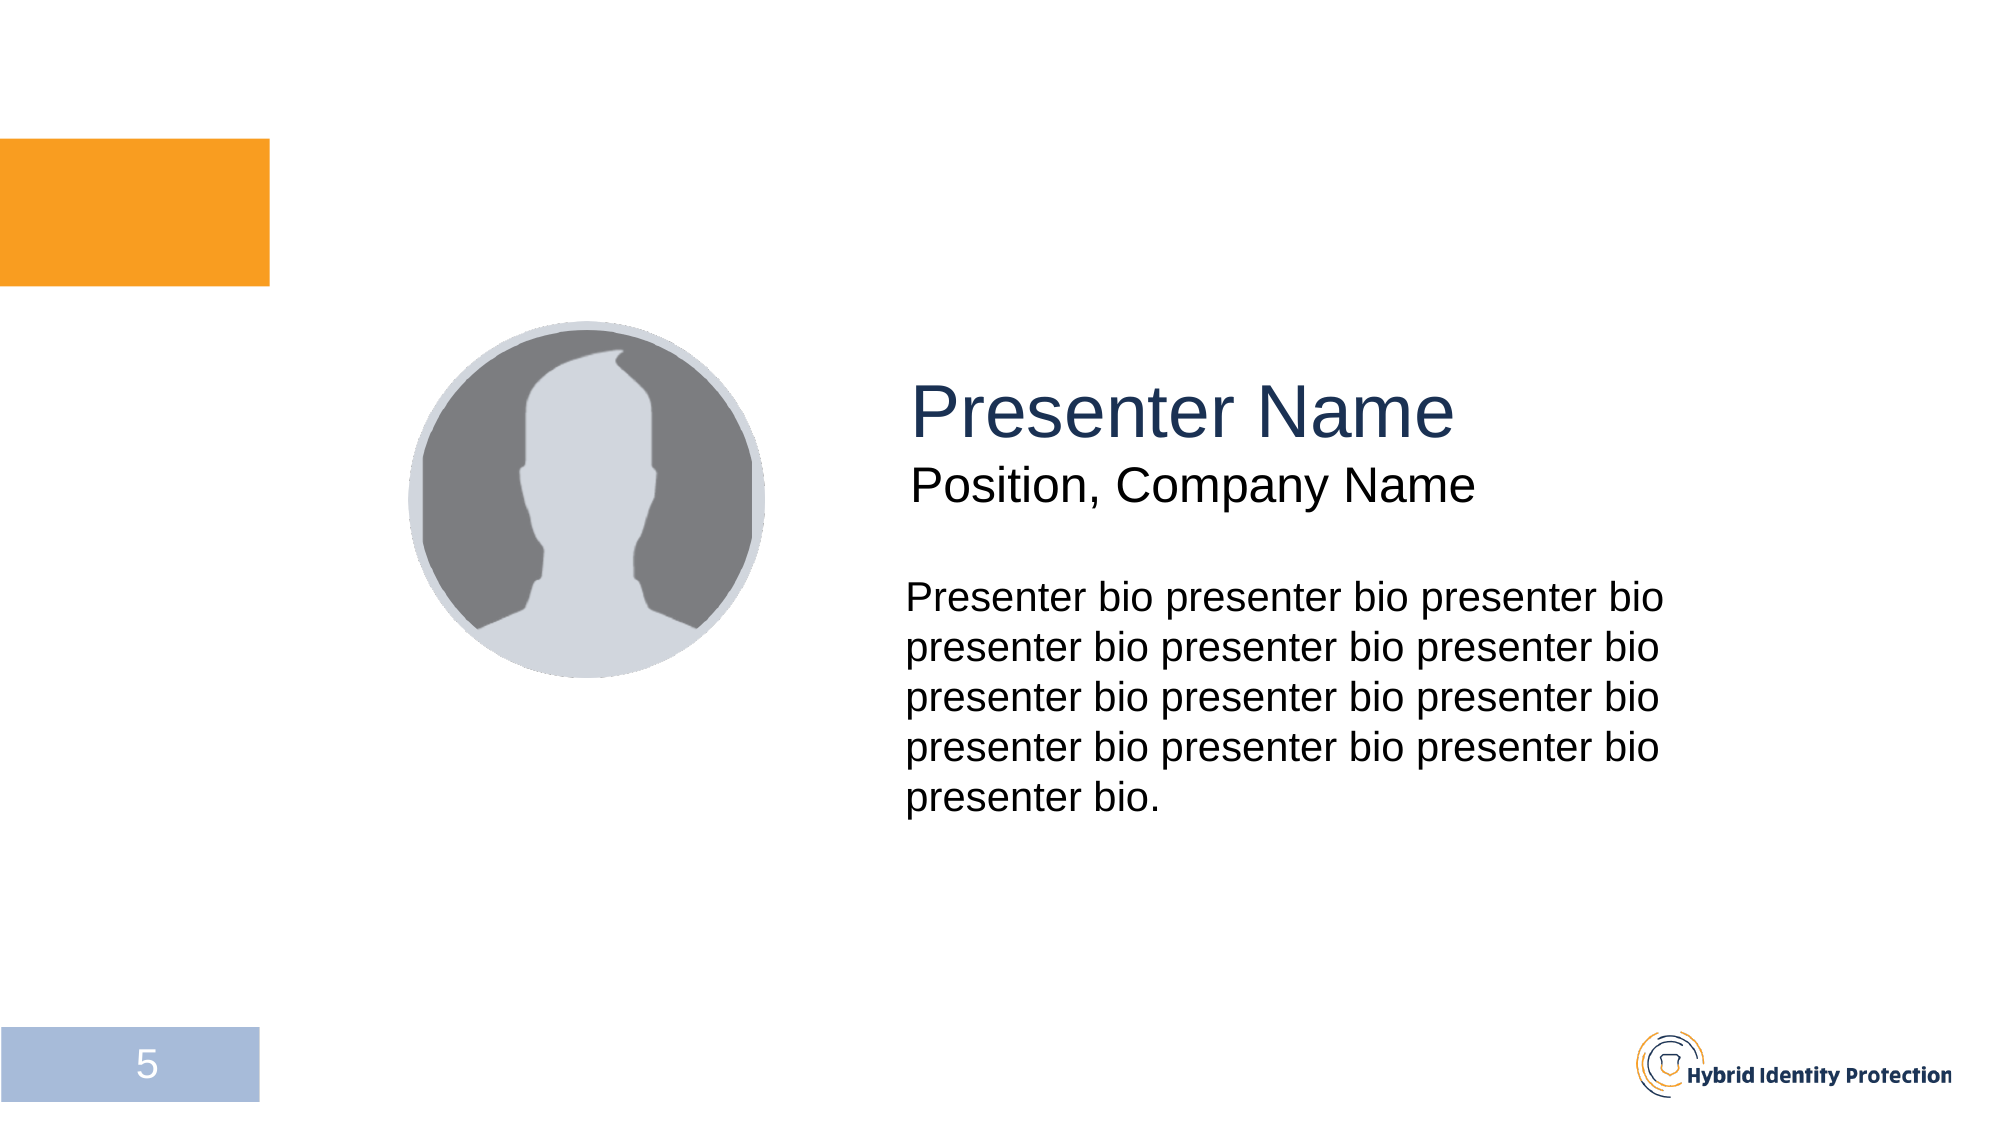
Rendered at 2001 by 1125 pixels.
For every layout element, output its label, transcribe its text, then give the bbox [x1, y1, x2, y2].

picture [1636, 1031, 1952, 1098]
text_box Presenter bio presenter bio presenter bio presenter bio presenter bio presenter bio presenter bio presenter bio presenter bio presenter bio presenter bio presenter bio presenter bio. [890, 562, 1743, 828]
text_box Presenter Name Position, Company Name [895, 355, 1492, 521]
picture [0, 1027, 260, 1102]
picture [407, 321, 765, 678]
